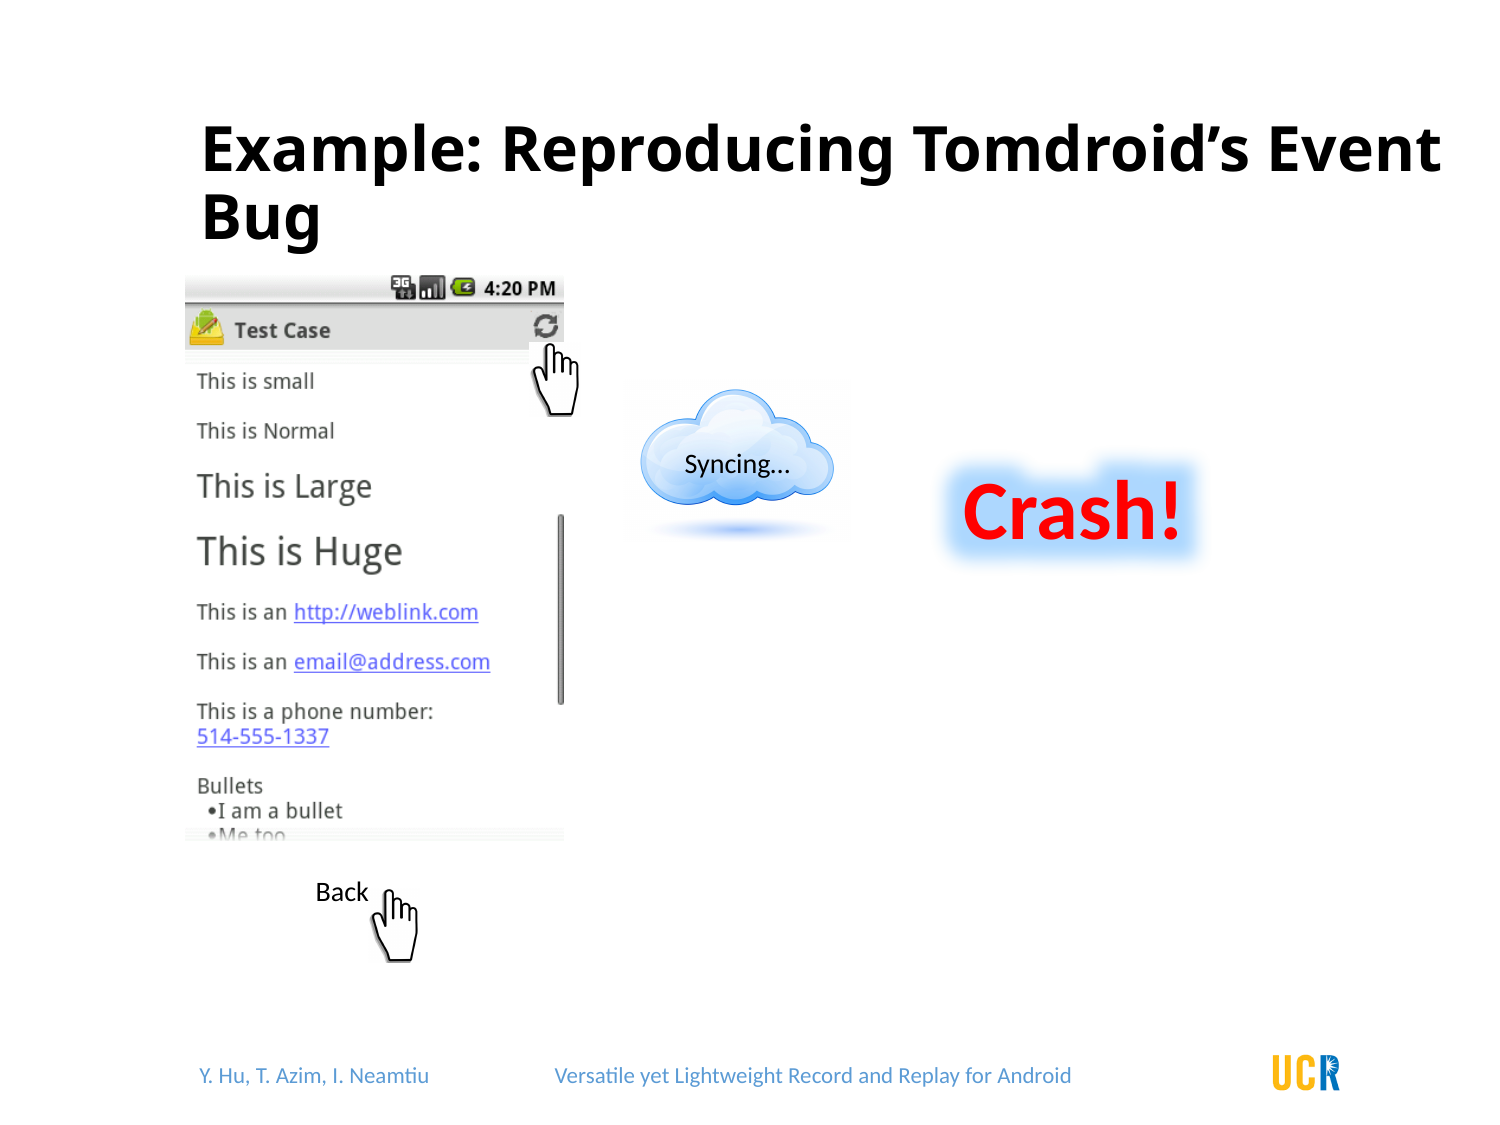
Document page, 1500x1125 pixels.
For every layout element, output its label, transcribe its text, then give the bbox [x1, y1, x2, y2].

title Example: Reproducing Tomdroid’s Event Bug [185, 76, 1480, 295]
text_box Crash! [952, 449, 1197, 562]
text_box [300, 865, 420, 963]
picture [623, 379, 851, 542]
picture [1272, 1053, 1340, 1092]
picture [185, 273, 581, 841]
